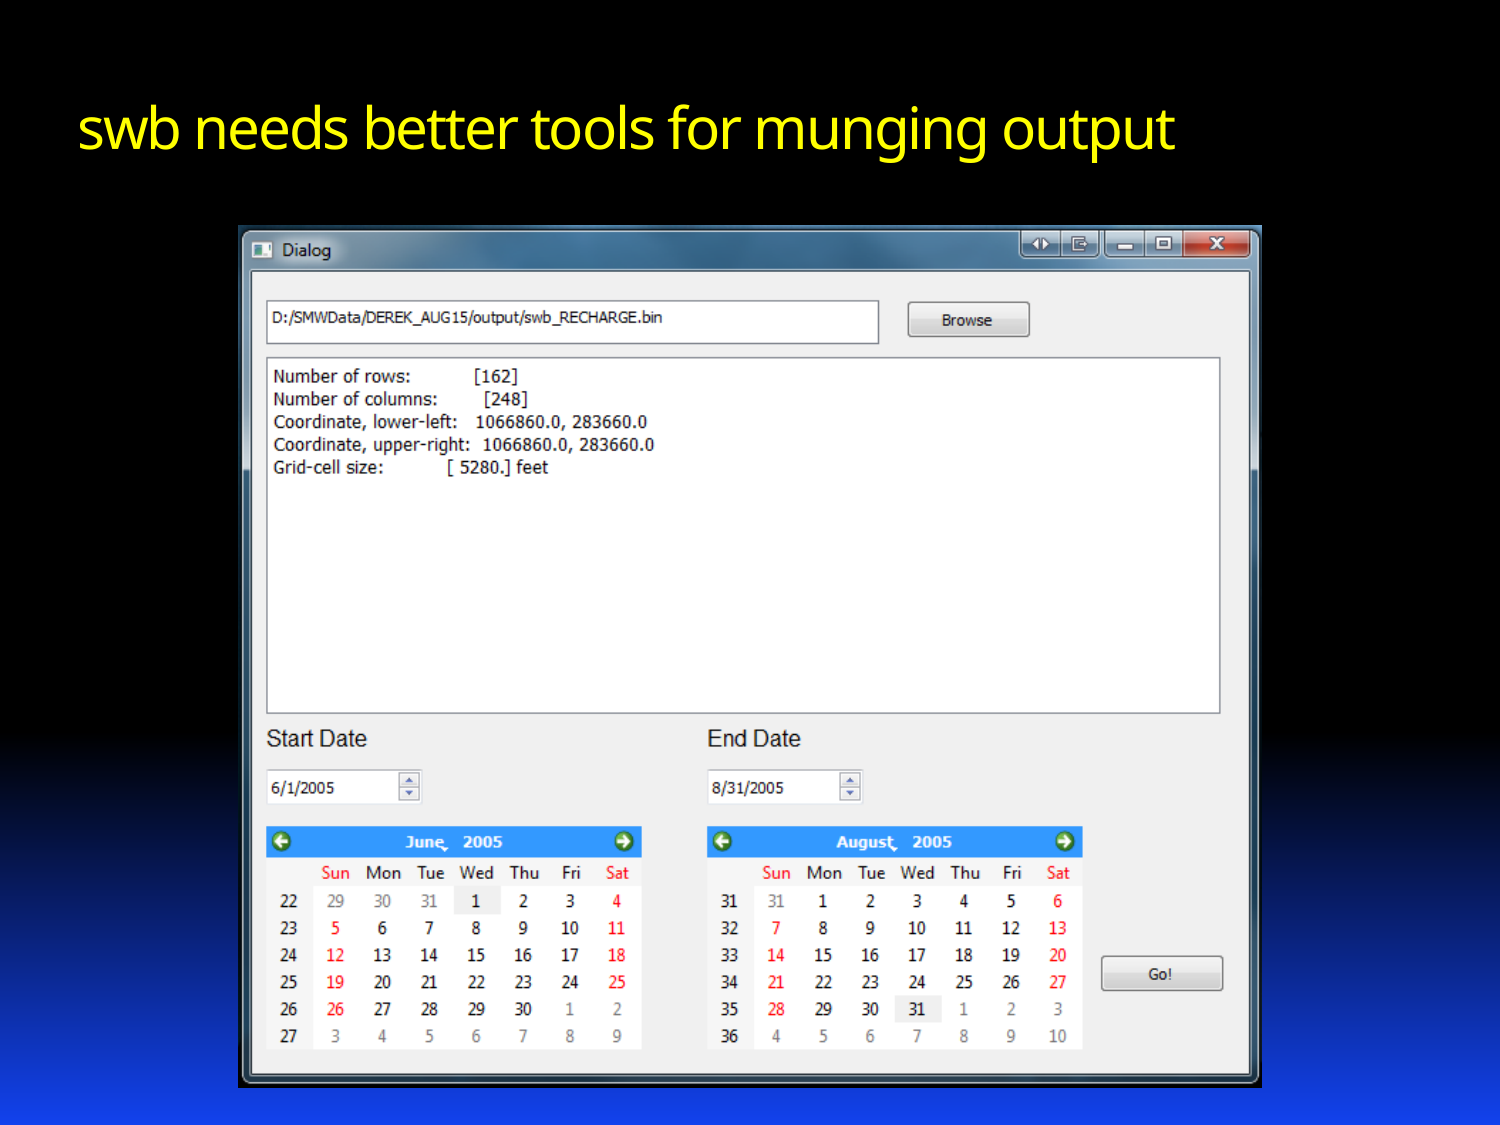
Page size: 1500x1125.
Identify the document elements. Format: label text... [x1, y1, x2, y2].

title swb needs better tools for munging output [62, 83, 1463, 234]
picture [238, 224, 1262, 1088]
